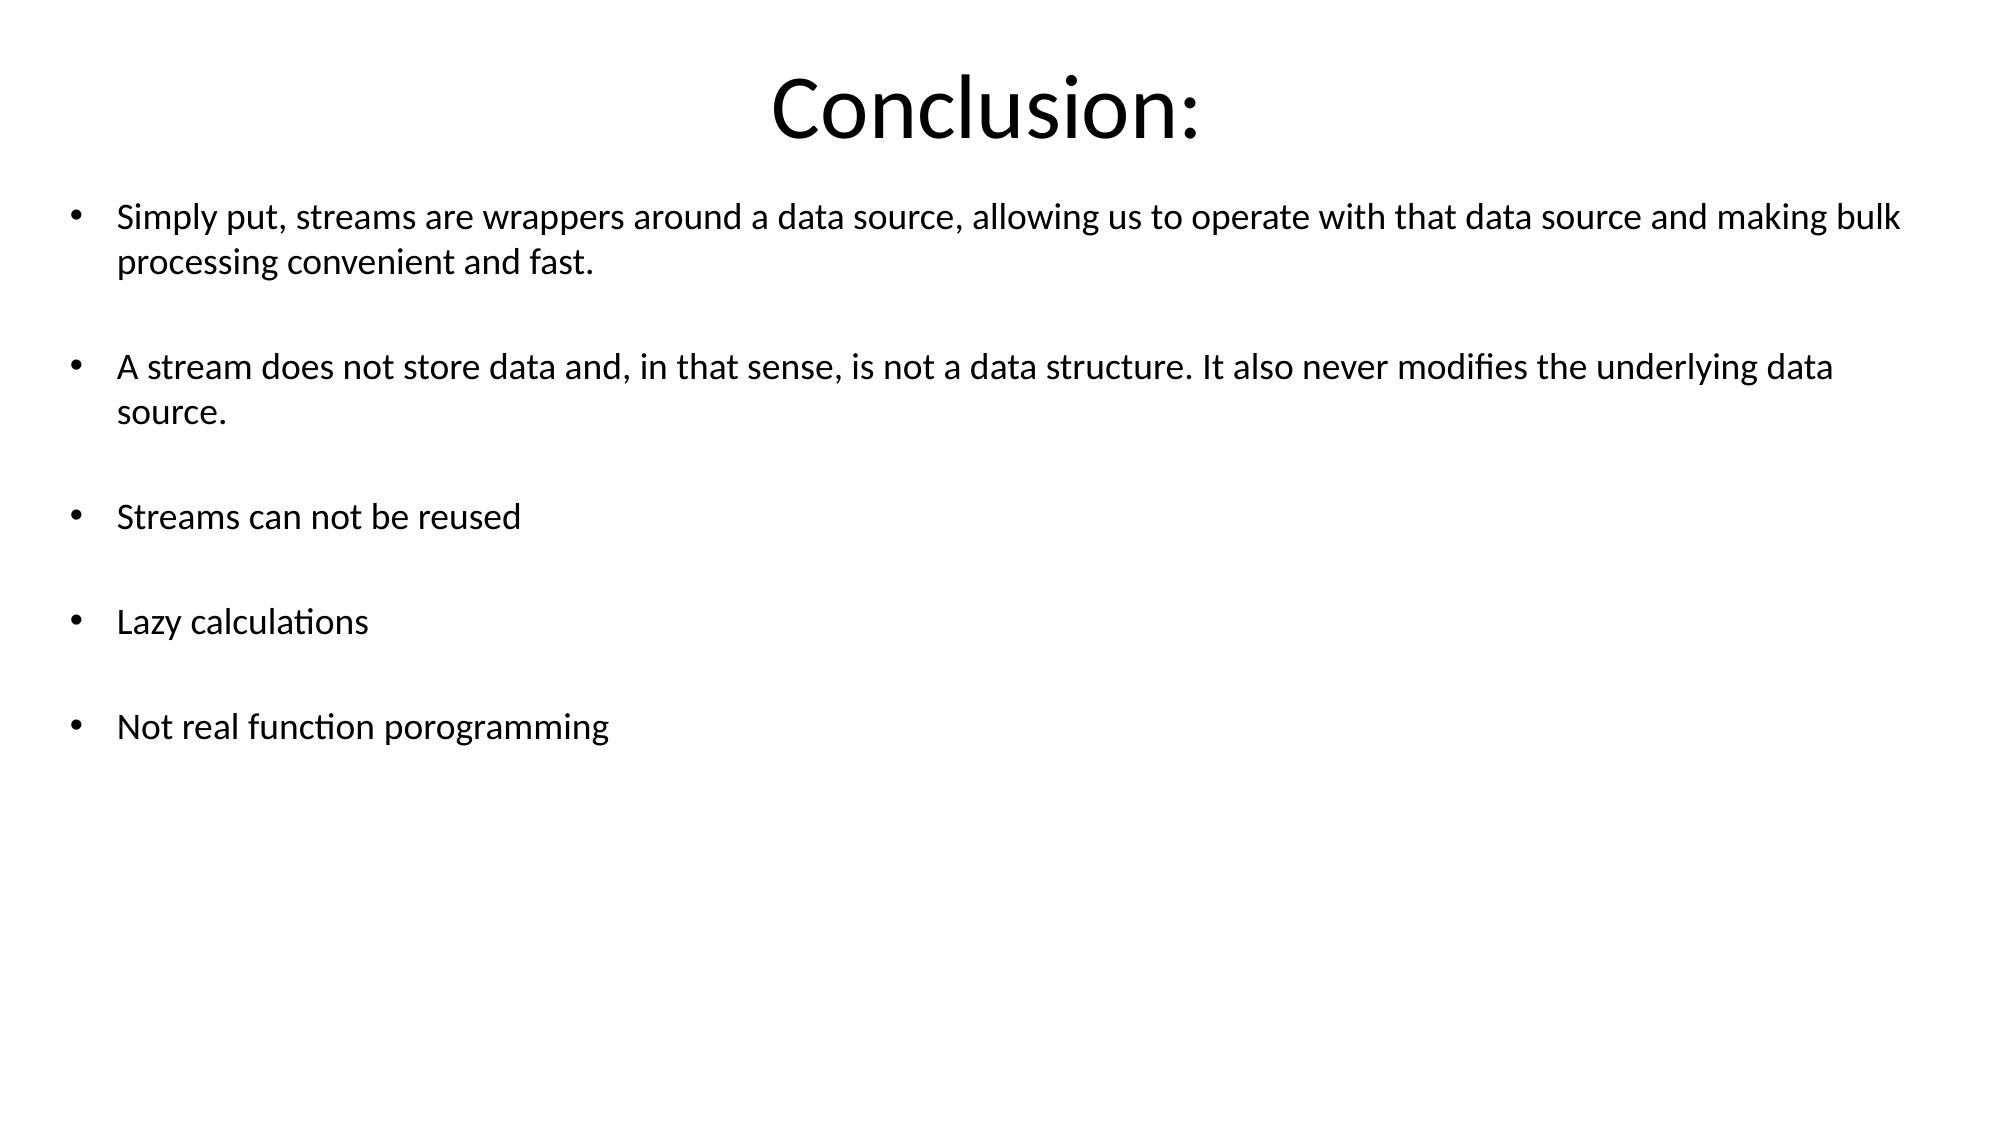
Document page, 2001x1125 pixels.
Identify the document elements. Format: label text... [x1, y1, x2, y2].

subtitle Simply put, streams are wrappers around a data source, allowing us to operate with that data source and making bulk processing convenient and fast. A stream does not store data and, in that sense, is not a data structure. It also never modifies the underlying data source. Streams can not be reused Lazy calculations Not real function porogramming [55, 184, 1945, 1059]
title Conclusion: [350, 42, 1626, 161]
